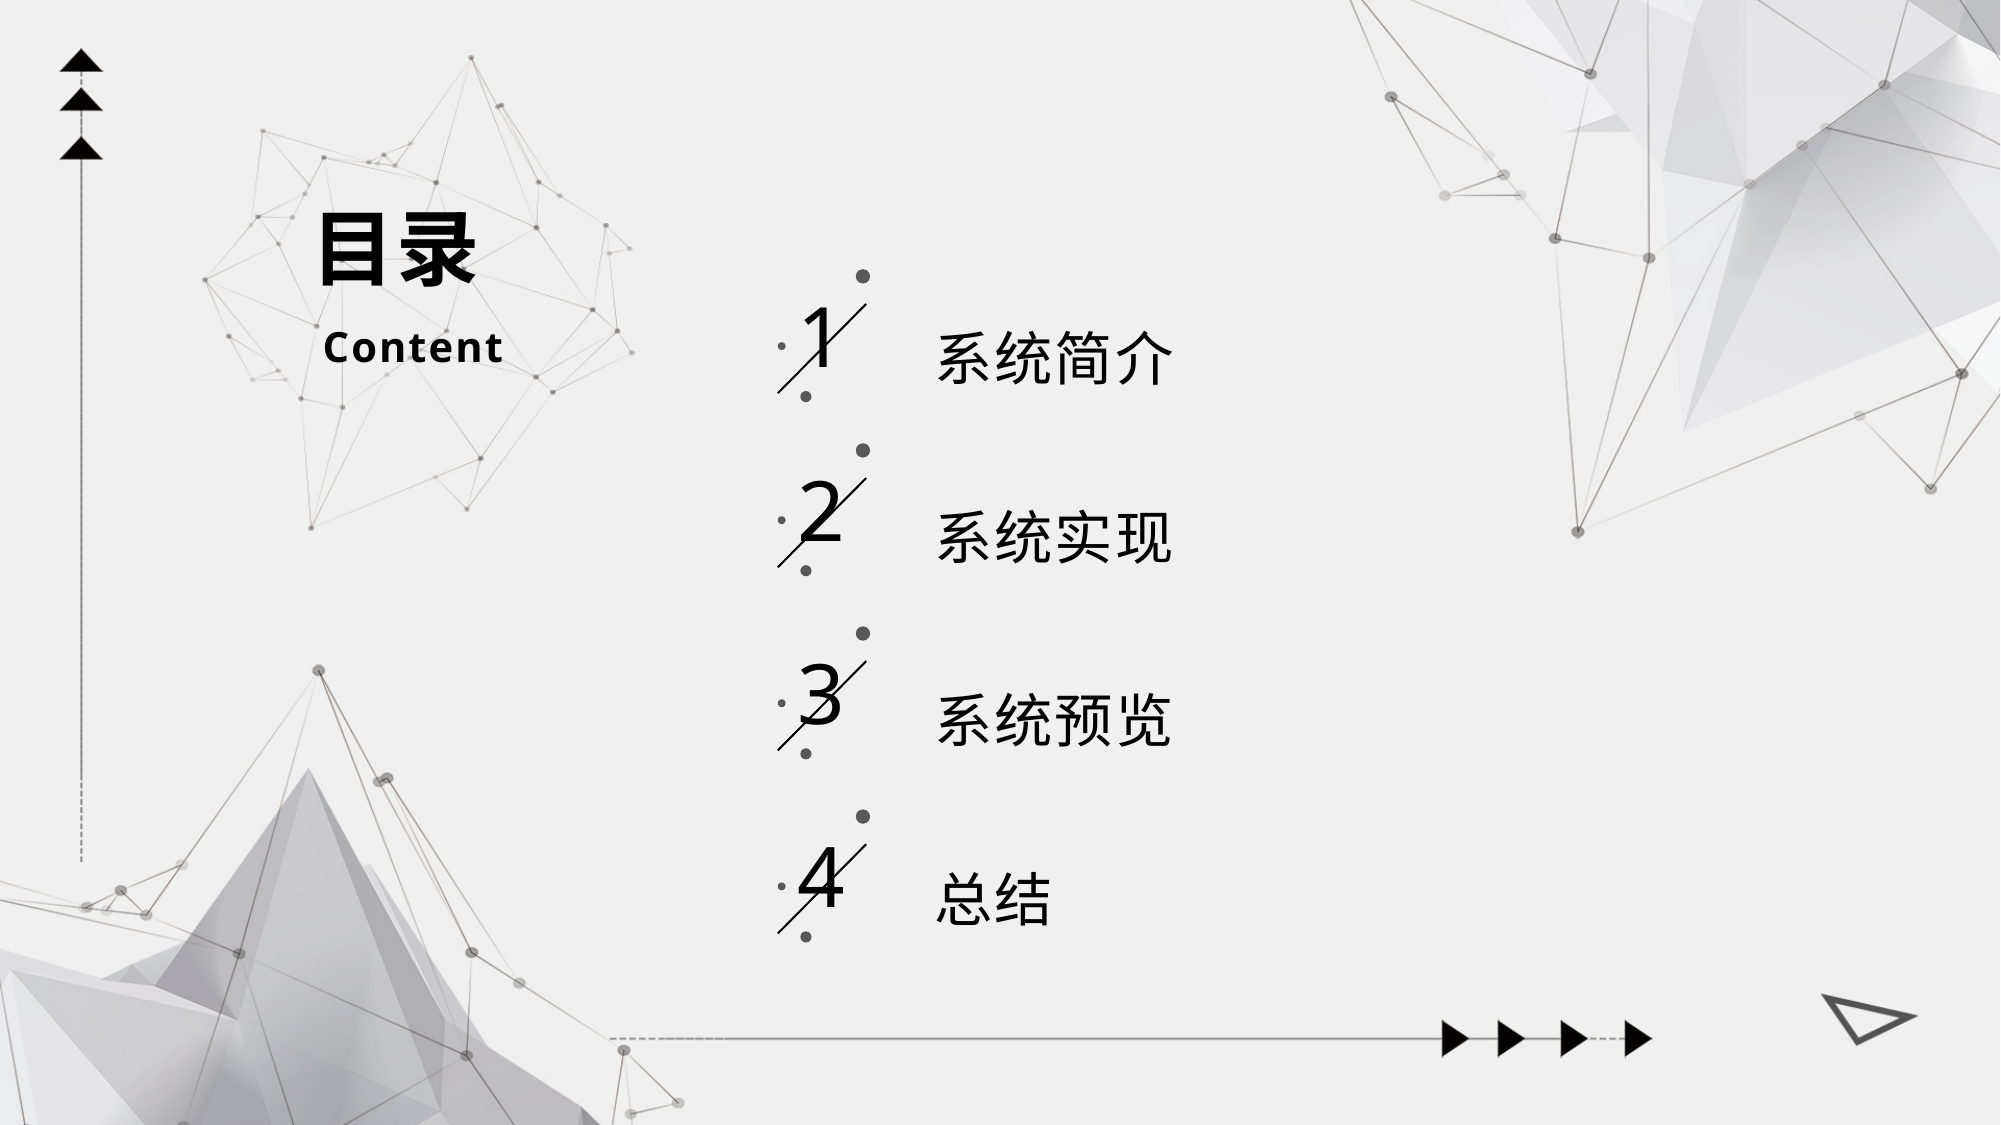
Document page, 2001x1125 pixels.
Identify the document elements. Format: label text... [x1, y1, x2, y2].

text_box 目录 [296, 189, 523, 305]
picture [0, 0, 2001, 1125]
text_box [777, 809, 1433, 943]
text_box Content [307, 312, 777, 378]
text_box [777, 626, 1332, 763]
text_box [777, 443, 1433, 580]
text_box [777, 269, 1239, 403]
